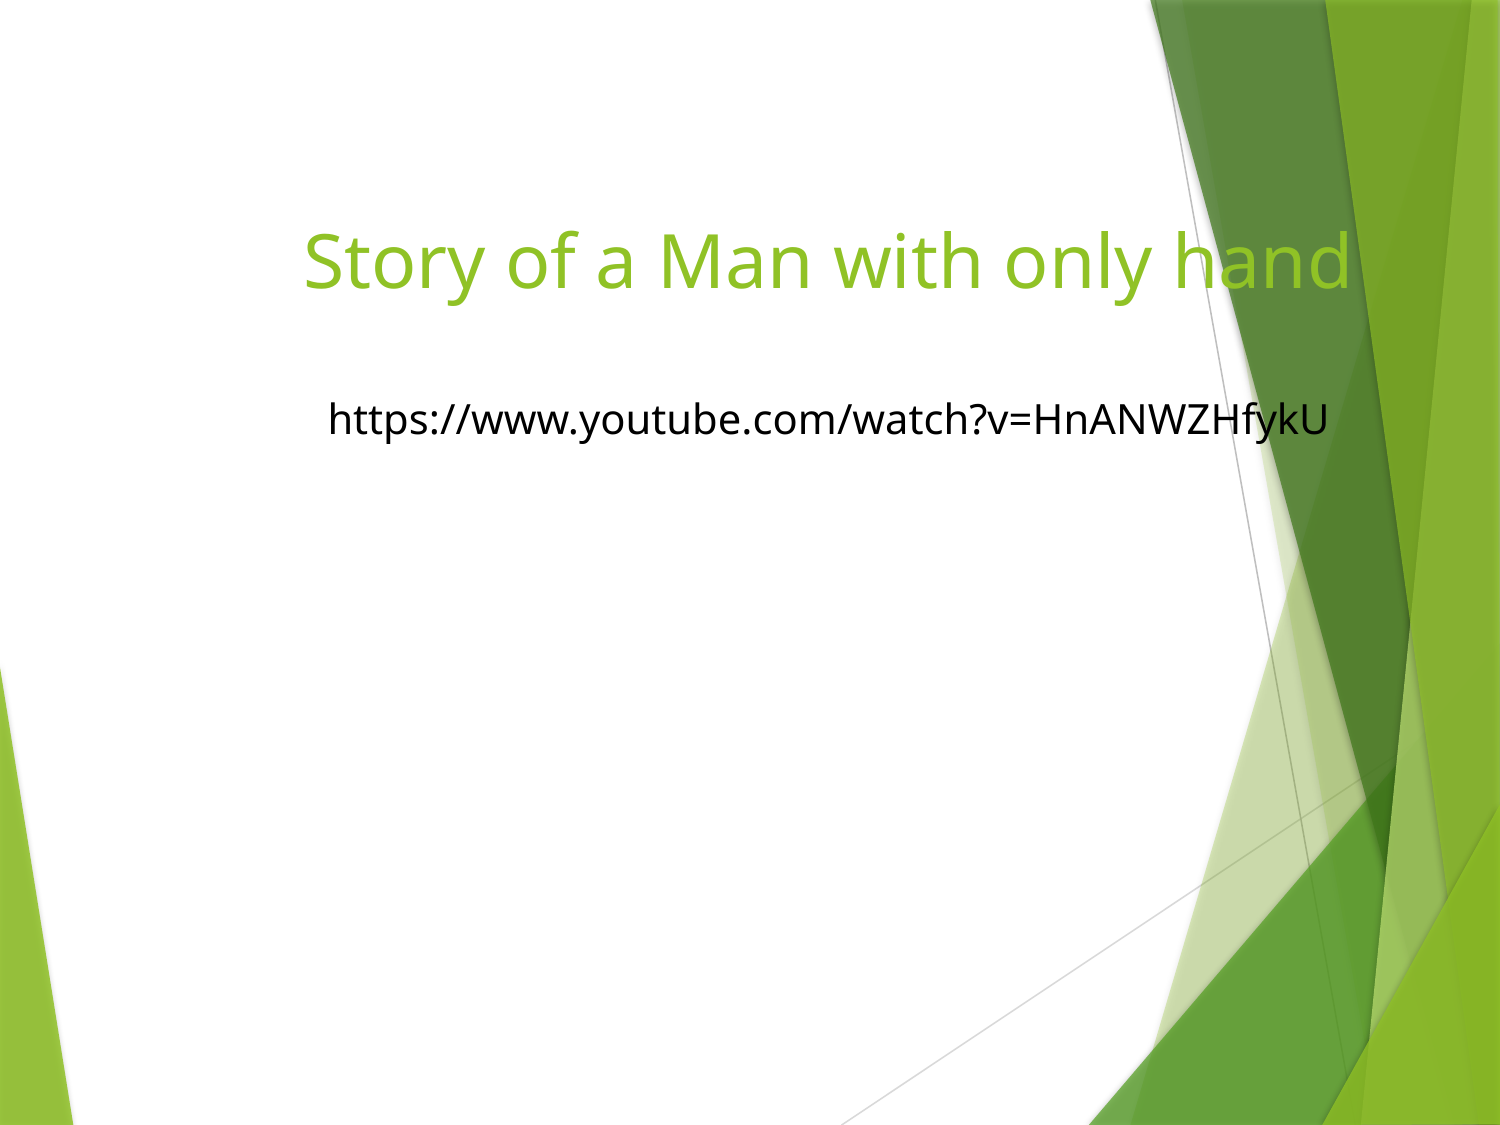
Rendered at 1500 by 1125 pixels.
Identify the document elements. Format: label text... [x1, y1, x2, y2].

text_box Story of a Man with only hand https://www.youtube.com/watch?v=HnANWZHfykU [291, 207, 1366, 449]
